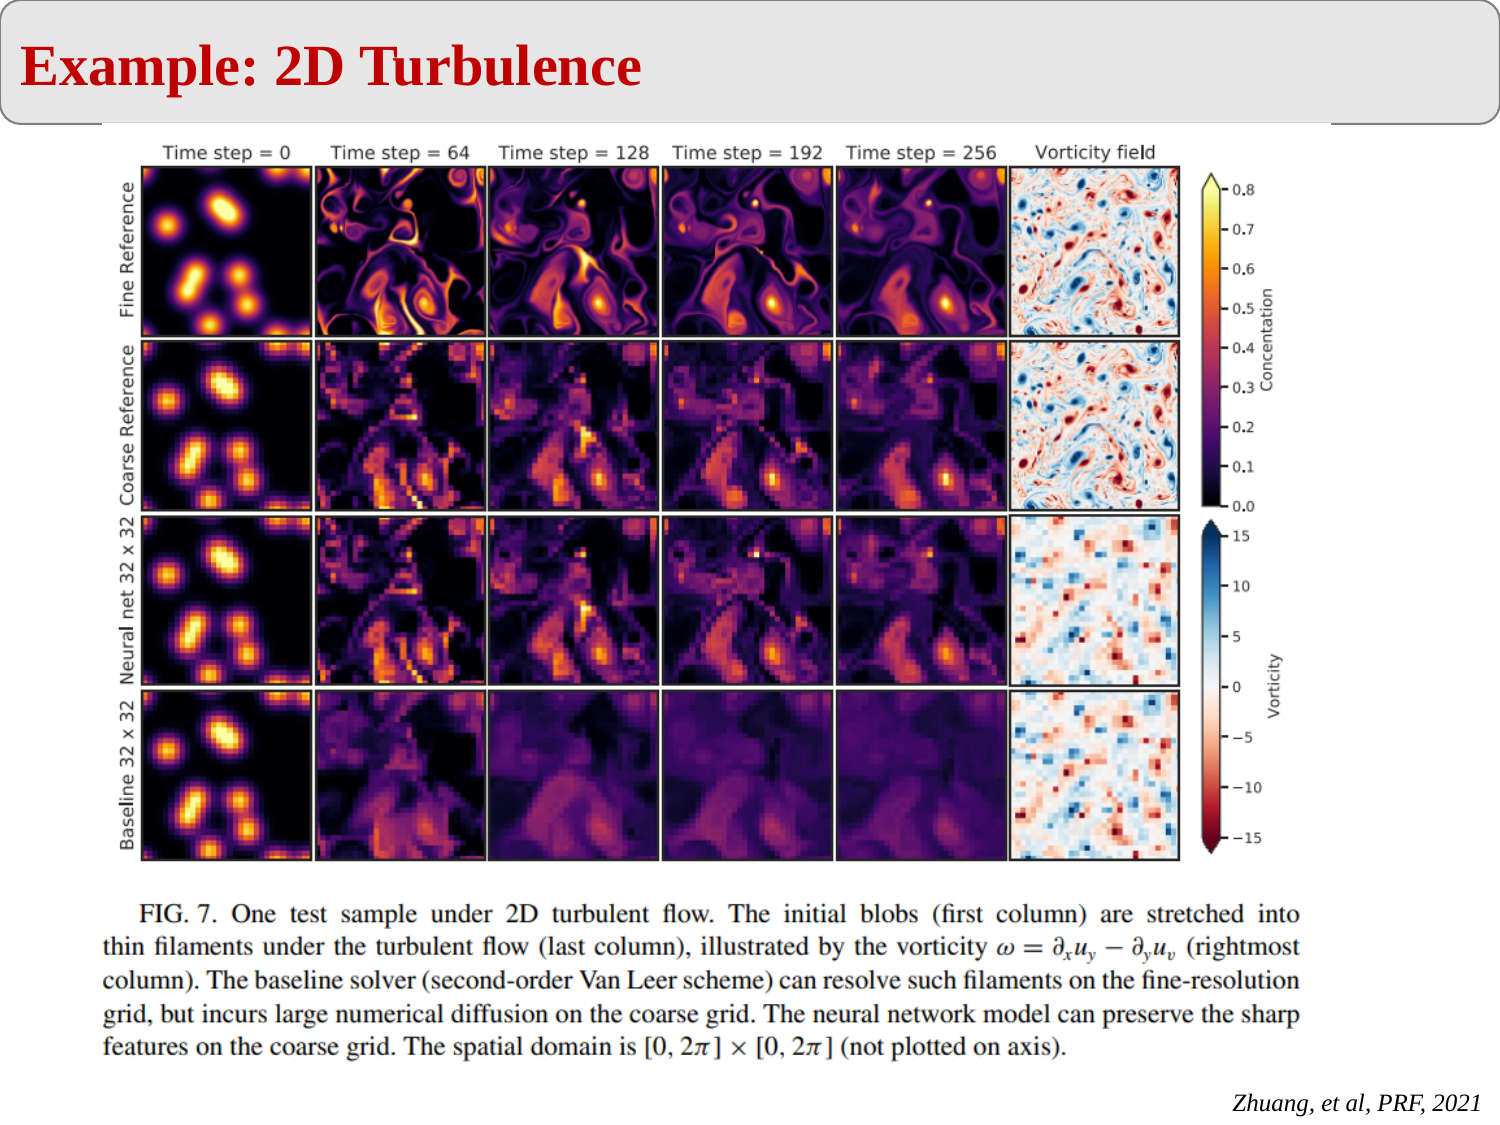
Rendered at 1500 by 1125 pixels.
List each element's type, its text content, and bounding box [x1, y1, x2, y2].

picture [102, 123, 1331, 1081]
text_box Example: 2D Turbulence [0, 0, 1500, 125]
text_box Zhuang, et al, PRF, 2021 [1217, 1079, 1500, 1125]
